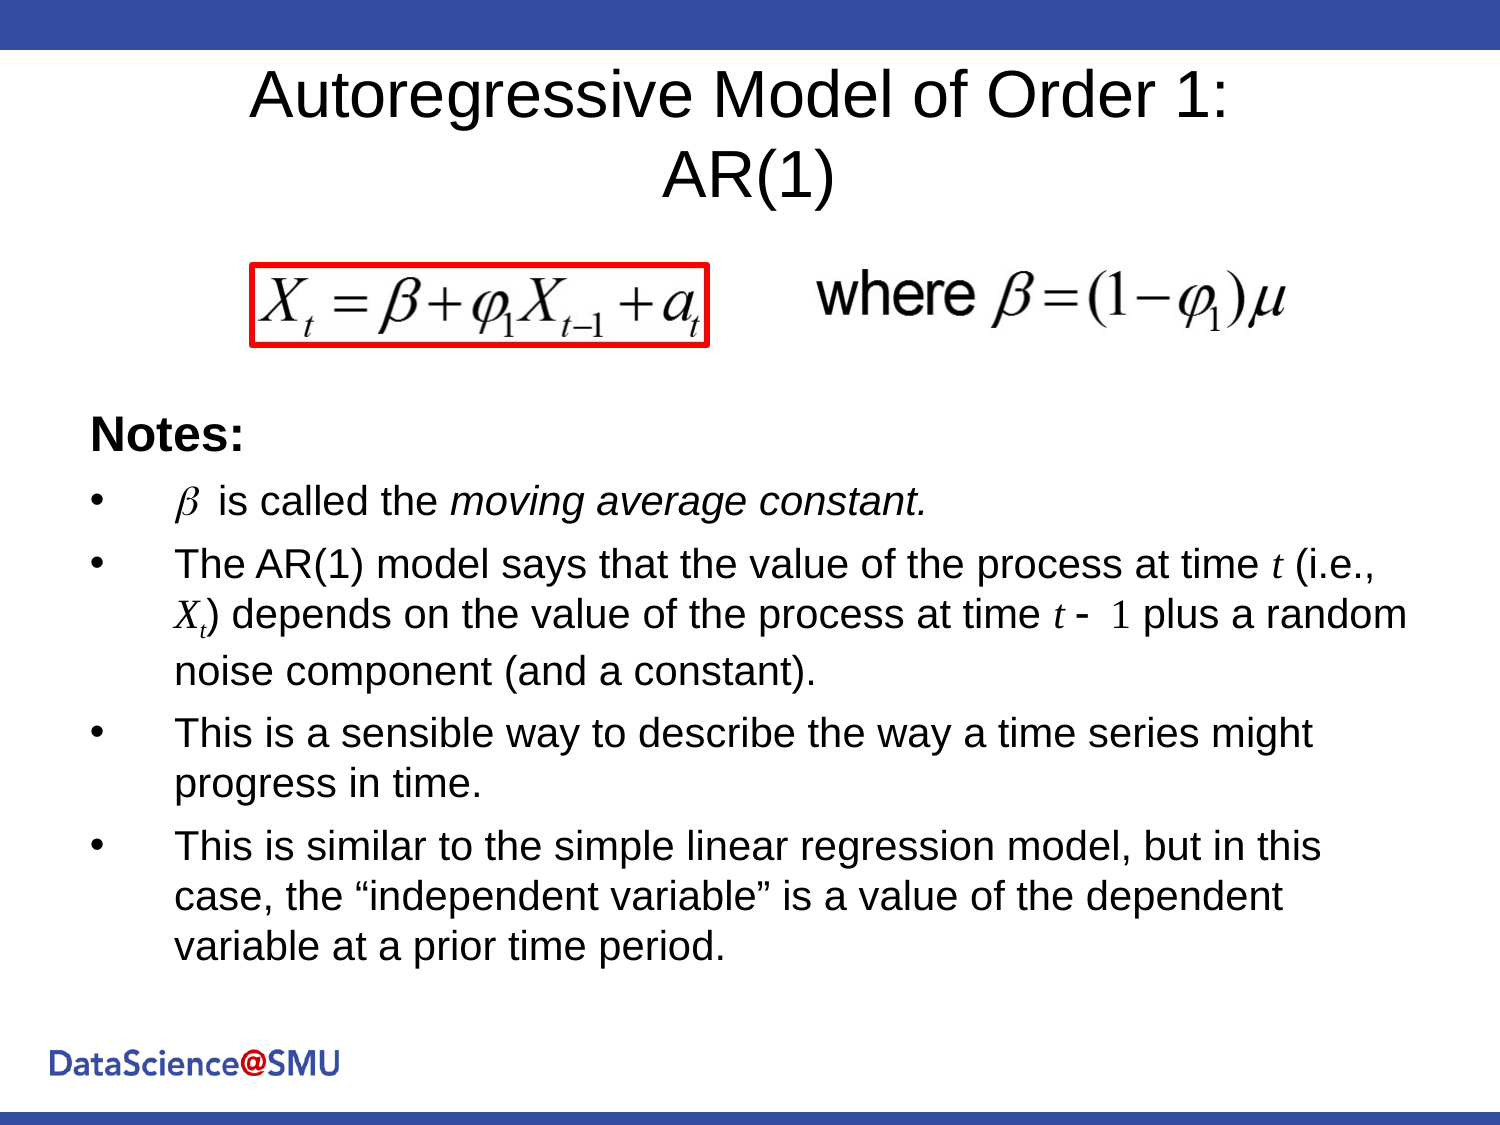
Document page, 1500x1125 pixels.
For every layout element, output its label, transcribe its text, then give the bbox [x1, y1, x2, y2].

picture [812, 262, 1288, 336]
text_box Notes: b is called the moving average constant. The AR(1) model says that the value of the process at time t (i.e., Xt) depends on the value of the process at time t - 1 plus a random noise component (and a constant). This is a sensible way to describe the way a time series might progress in time. This is similar to the simple linear regression model, but in this case, the “independent variable” is a value of the dependent variable at a prior time period. [74, 394, 1425, 975]
picture [50, 1049, 339, 1076]
title Autoregressive Model of Order 1: AR(1) [75, 37, 1425, 225]
picture [249, 262, 711, 348]
